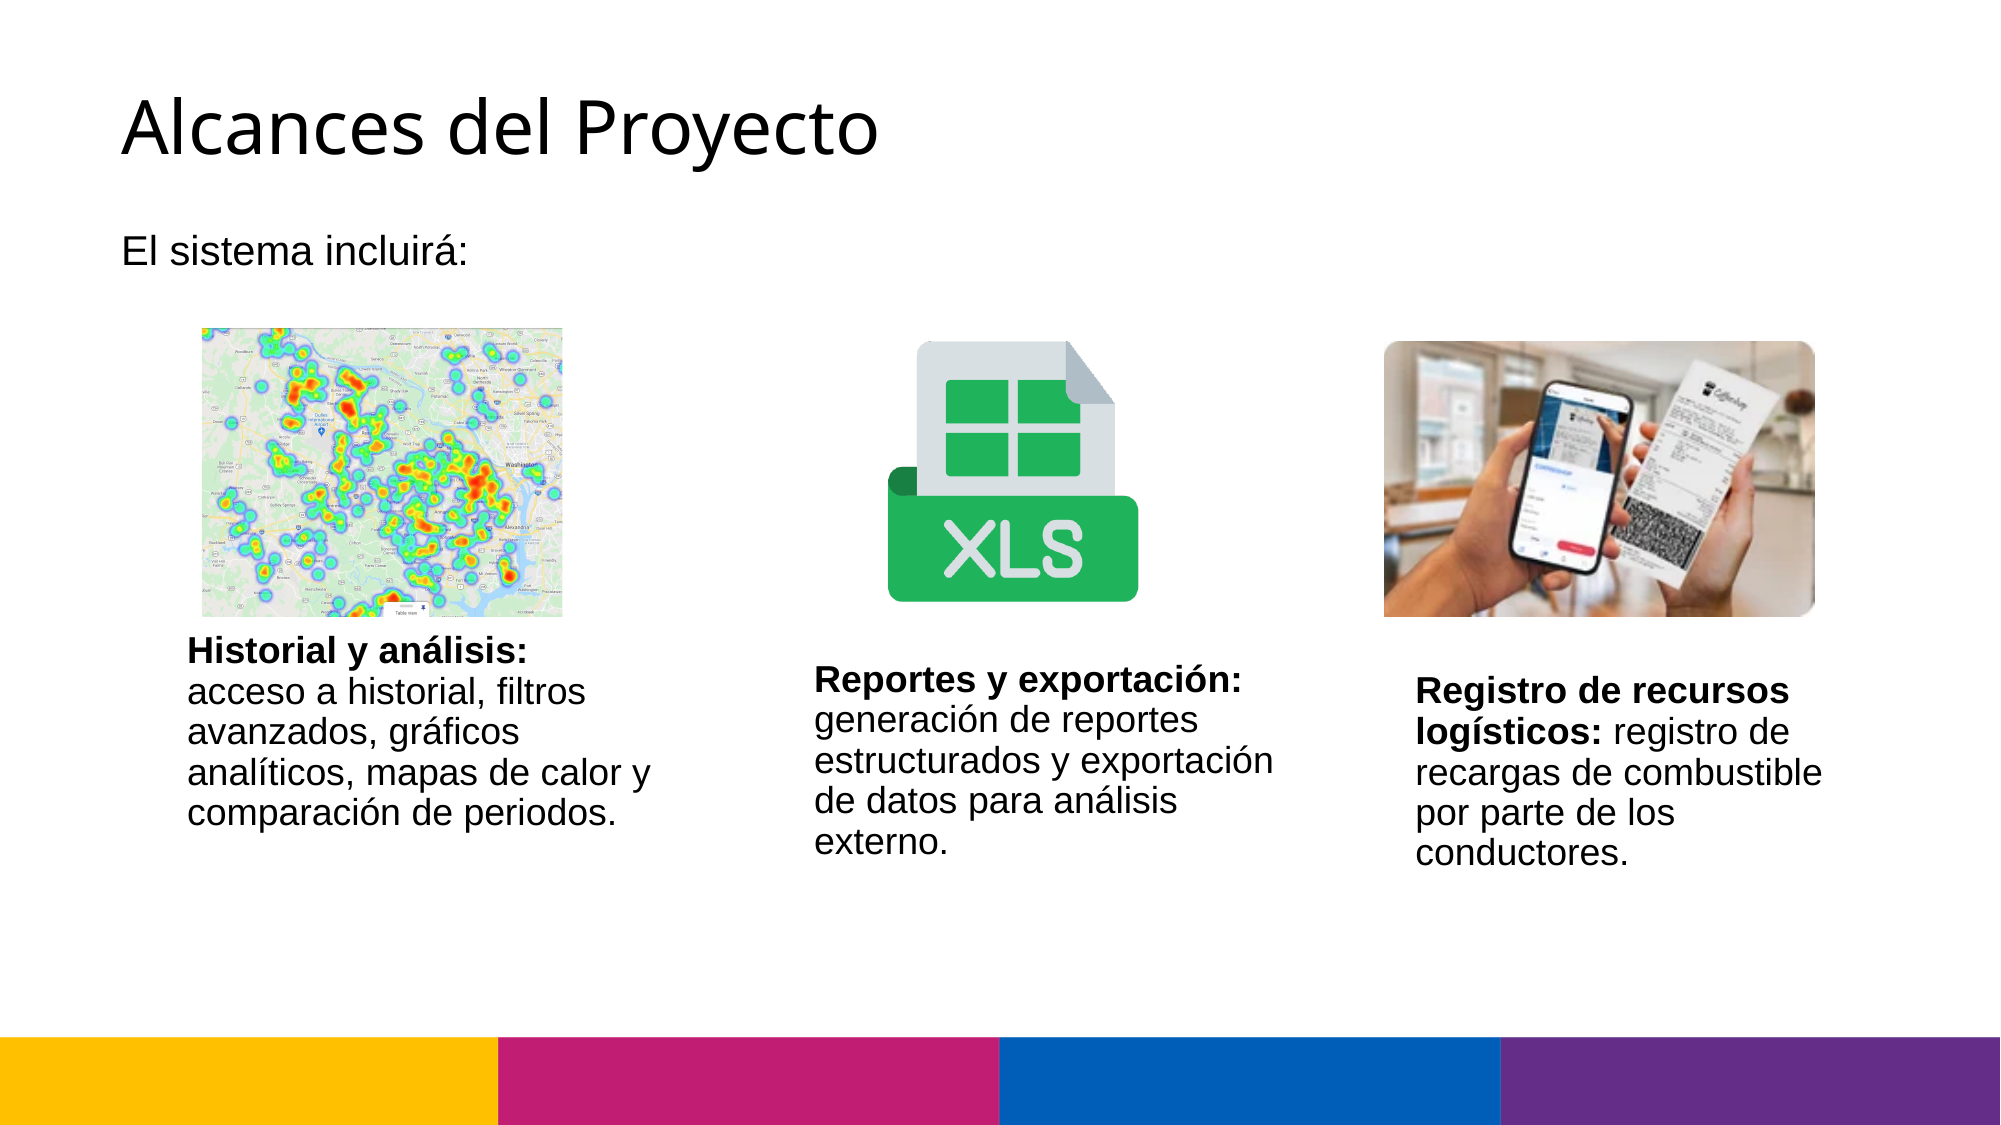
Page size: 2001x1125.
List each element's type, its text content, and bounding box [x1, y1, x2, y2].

title Alcances del Proyecto [106, 21, 1832, 240]
text_box Reportes y exportación: generación de reportes estructurados y exportación de datos para análisis externo. [799, 645, 1292, 878]
picture [1383, 341, 1815, 617]
picture [0, 1036, 2000, 1125]
list El sistema incluirá: [106, 221, 1432, 285]
picture [858, 317, 1168, 627]
text_box Historial y análisis: acceso a historial, filtros avanzados, gráficos analíticos, mapas de calor y comparación de periodos. [172, 616, 672, 849]
text_box Registro de recursos logísticos: registro de recargas de combustible por parte de los conductores. [1400, 656, 1893, 889]
picture [201, 327, 563, 617]
